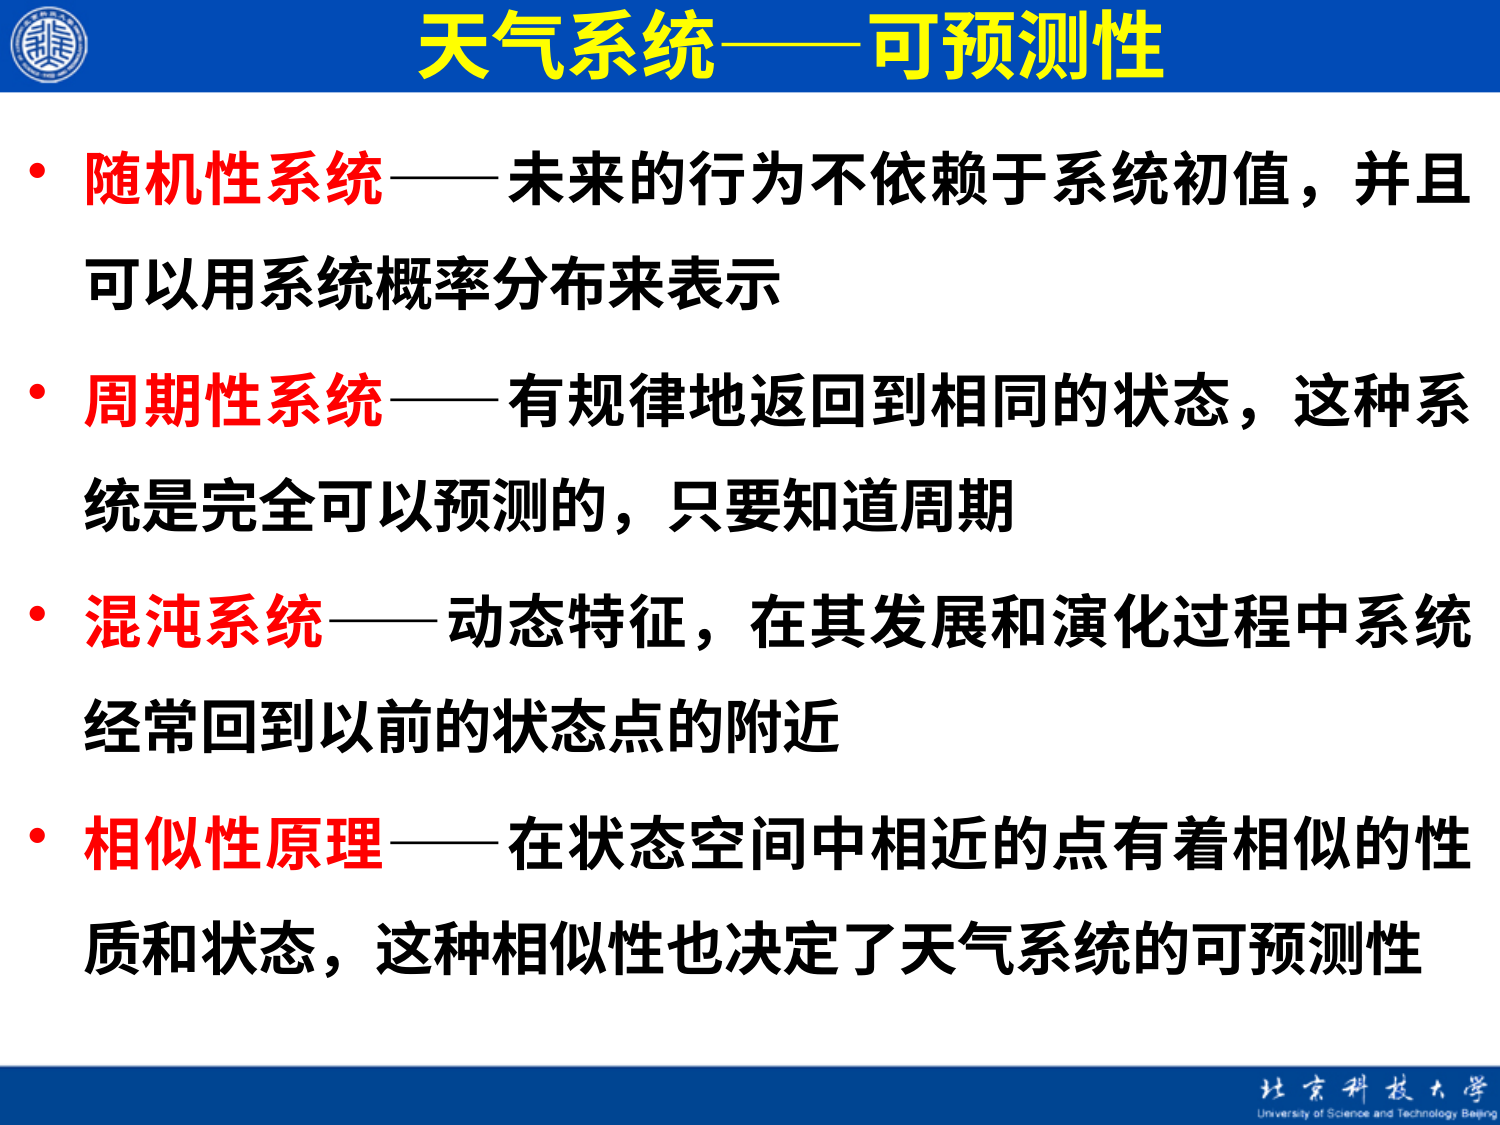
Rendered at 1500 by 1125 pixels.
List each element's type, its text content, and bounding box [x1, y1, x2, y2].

picture [0, 0, 1500, 1125]
title 天气系统——可预测性 [125, 0, 1475, 88]
list 随机性系统——未来的行为不依赖于系统初值，并且可以用系统概率分布来表示 周期性系统——有规律地返回到相同的状态，这种系统是完全可以预测的，只要知道周期 混沌系统——动态特征，在其发展和演化过程中系统经常回到以前的状态点的附近 相似性原理——在状态空间中相近的点有着相似的性质和状态，这种相似性也决定了天气系统的可预测性 [12, 99, 1488, 1063]
